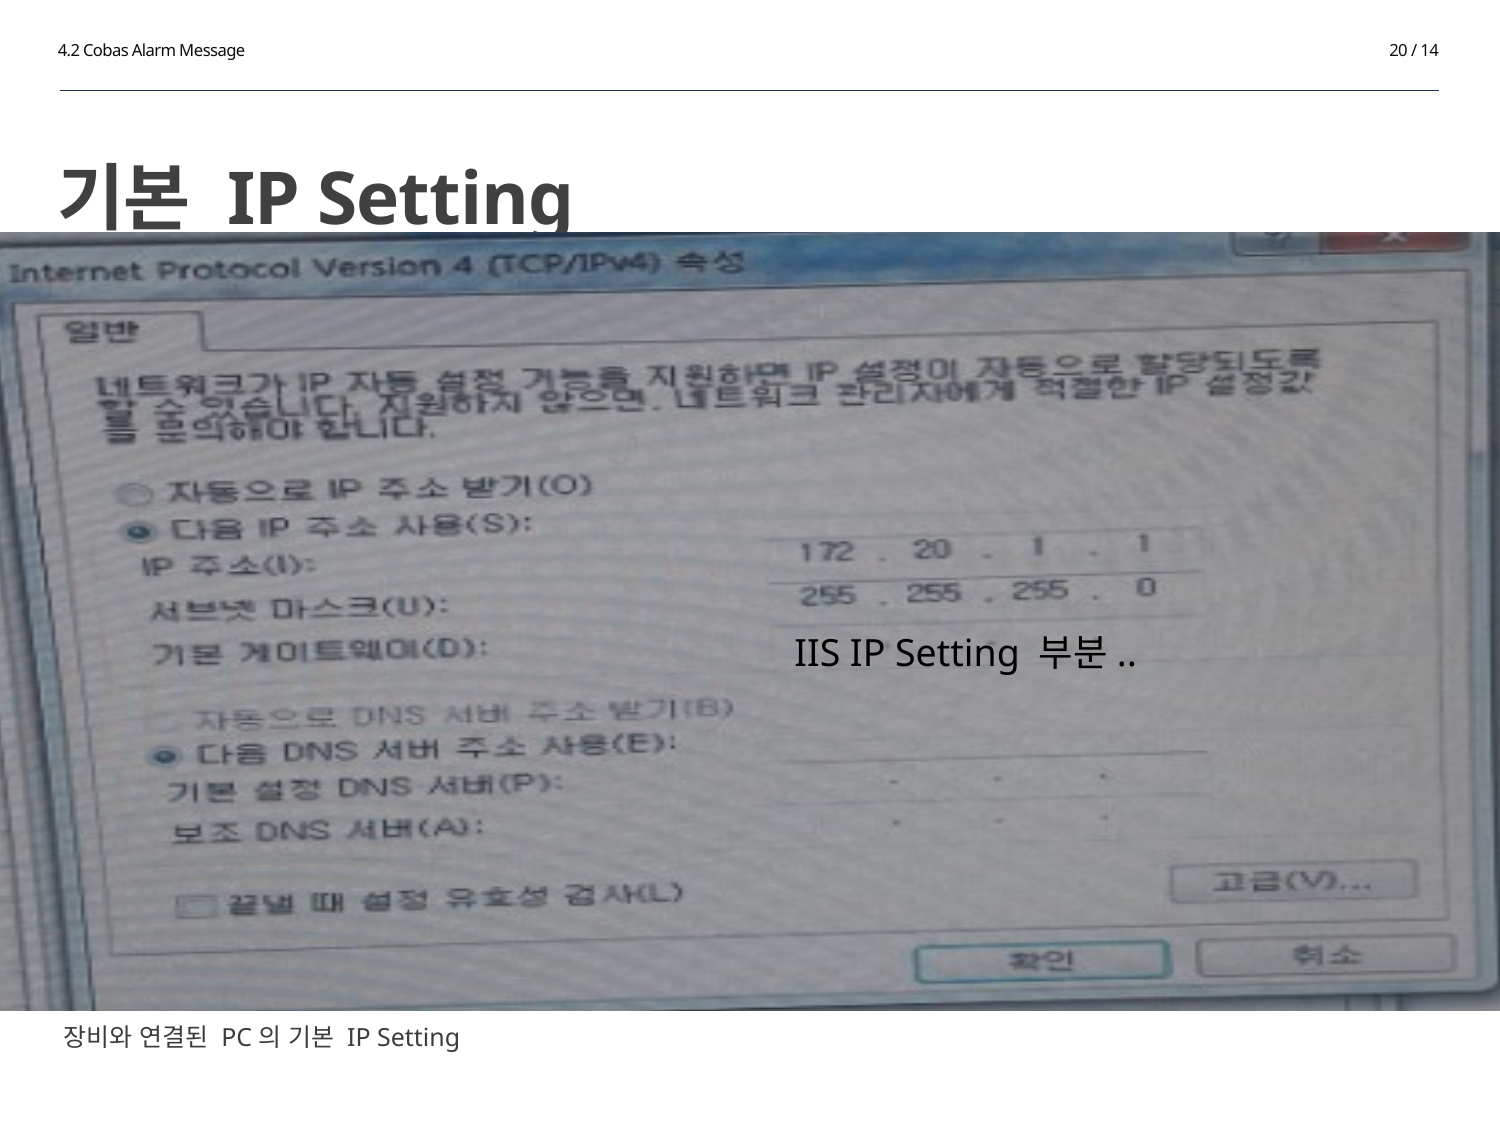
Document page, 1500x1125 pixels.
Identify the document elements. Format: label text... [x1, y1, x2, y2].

title 기본 IP Setting [42, 114, 1440, 211]
picture [0, 232, 1500, 1011]
text_box 장비와 연결된 PC의 기본 IP Setting [48, 1018, 1052, 1125]
text_box 20 / 14 [1193, 32, 1454, 70]
text_box 4.2 Cobas Alarm Message [43, 31, 303, 67]
